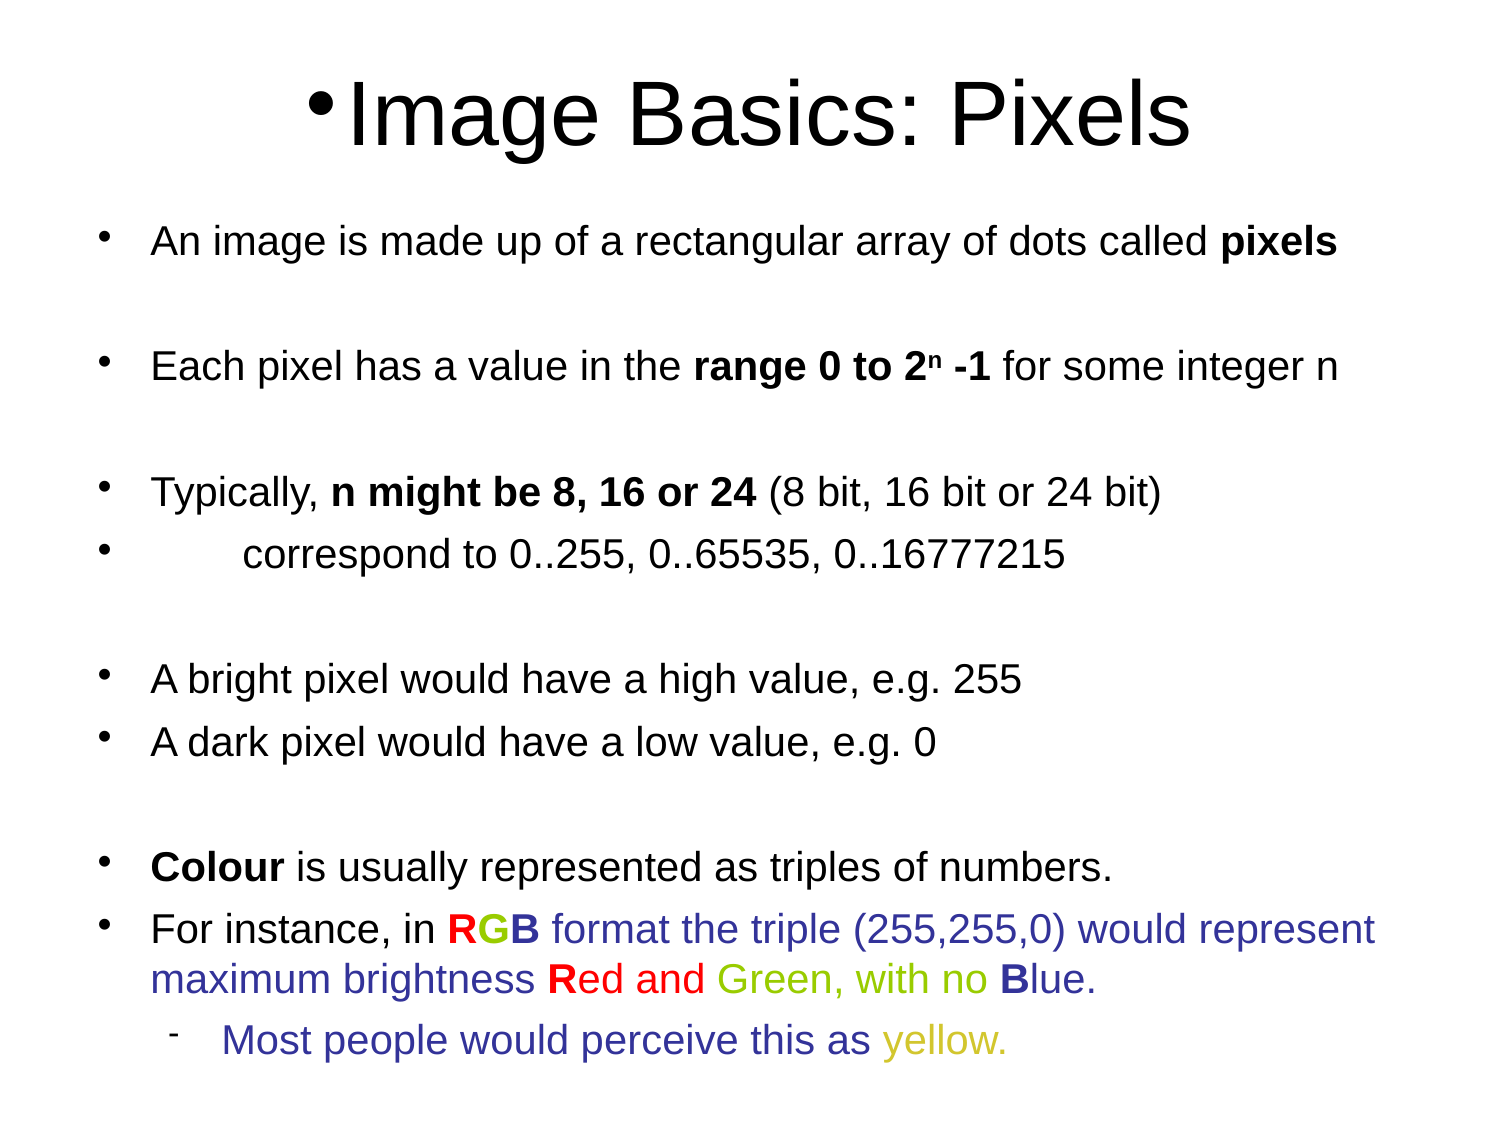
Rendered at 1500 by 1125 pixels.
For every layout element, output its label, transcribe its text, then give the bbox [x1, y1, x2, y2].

text_box An image is made up of a rectangular array of dots called pixels Each pixel has a value in the range 0 to 2n -1 for some integer n Typically, n might be 8, 16 or 24 (8 bit, 16 bit or 24 bit) correspond to 0..255, 0..65535, 0..16777215 A bright pixel would have a high value, e.g. 255 A dark pixel would have a low value, e.g. 0 Colour is usually represented as triples of numbers. For instance, in RGB format the triple (255,255,0) would represent maximum brightness Red and Green, with no Blue. Most people would perceive this as yellow. [64, 206, 1449, 1093]
text_box Image Basics: Pixels [75, 44, 1425, 173]
